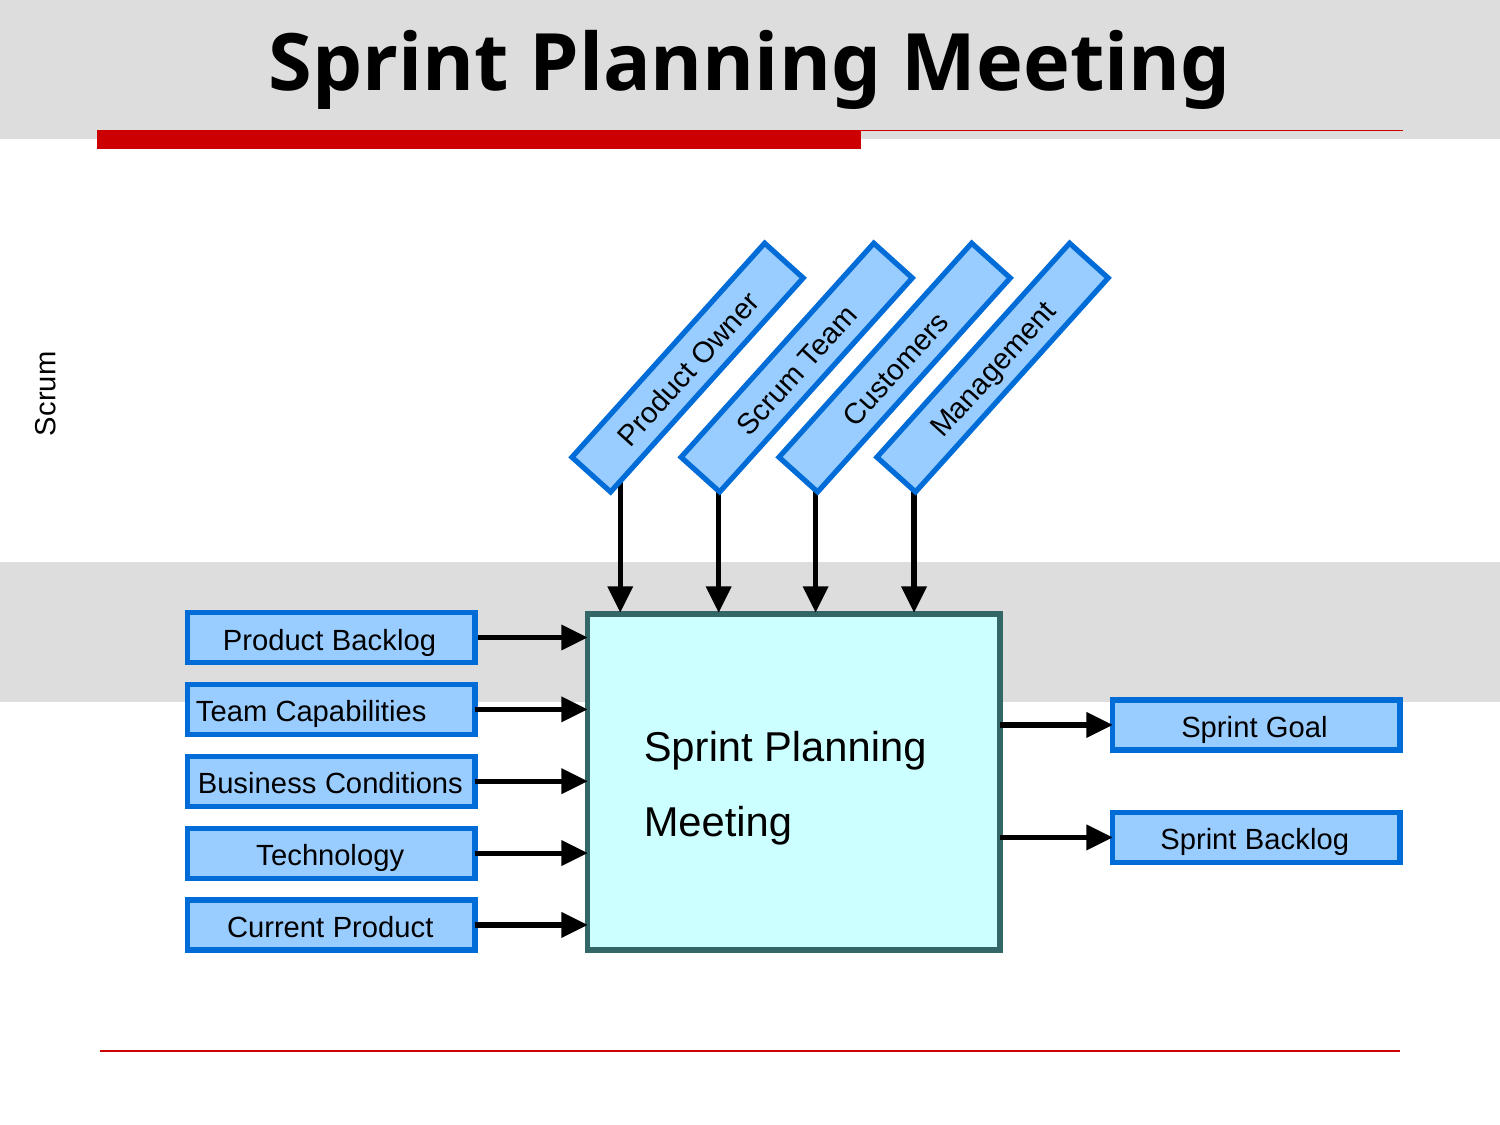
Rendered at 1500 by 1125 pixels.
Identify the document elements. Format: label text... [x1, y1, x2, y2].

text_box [680, 242, 777, 493]
title Sprint Planning Meeting [88, 0, 1500, 115]
text_box Scrum [0, 0, 88, 788]
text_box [187, 899, 588, 951]
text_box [187, 827, 588, 879]
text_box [1112, 699, 1401, 751]
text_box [1011, 242, 1109, 493]
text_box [187, 755, 588, 807]
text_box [1112, 812, 1401, 863]
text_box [587, 613, 1001, 951]
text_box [778, 242, 1011, 493]
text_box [571, 242, 679, 493]
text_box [187, 684, 588, 735]
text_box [187, 612, 588, 663]
picture [0, 115, 1500, 1125]
